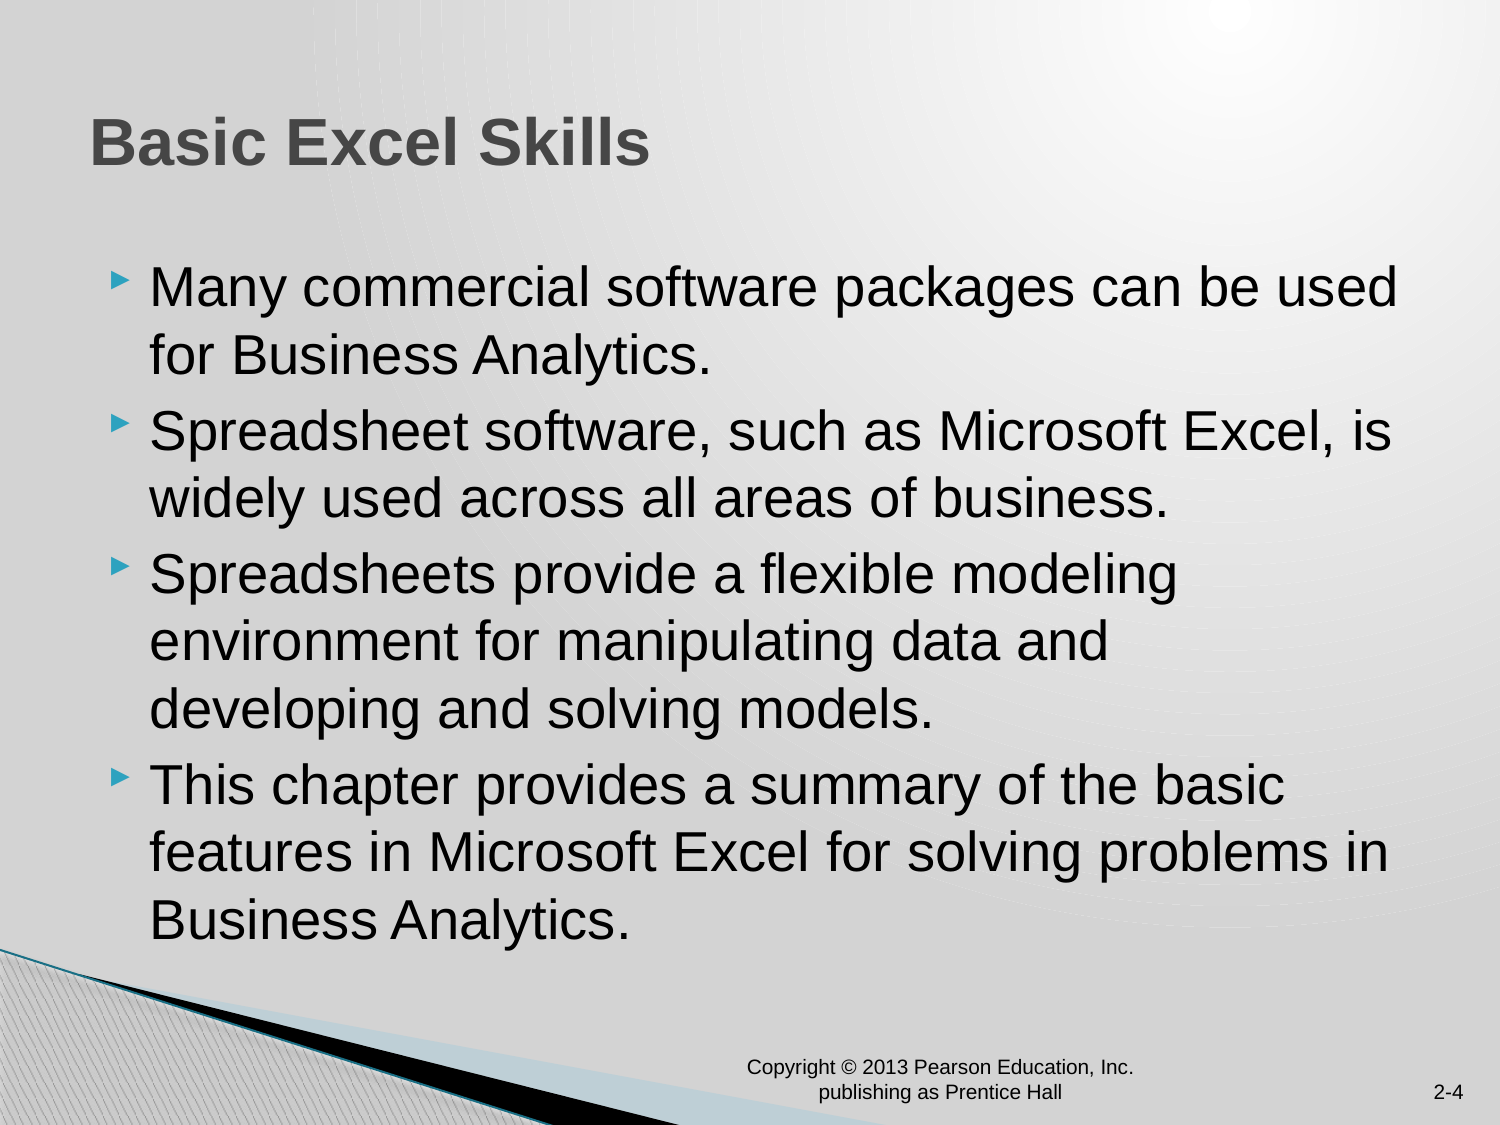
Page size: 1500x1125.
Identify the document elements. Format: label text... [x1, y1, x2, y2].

slide_number 2-4 [1362, 1051, 1479, 1112]
title Basic Excel Skills [75, 45, 1425, 233]
list Many commercial software packages can be used for Business Analytics. Spreadsheet software, such as Microsoft Excel, is widely used across all areas of business. Spreadsheets provide a flexible modeling environment for manipulating data and developing and solving models. This chapter provides a summary of the basic features in Microsoft Excel for solving problems in Business Analytics. [74, 242, 1426, 986]
footer Copyright © 2013 Pearson Education, Inc. publishing as Prentice Hall [718, 1051, 1163, 1112]
